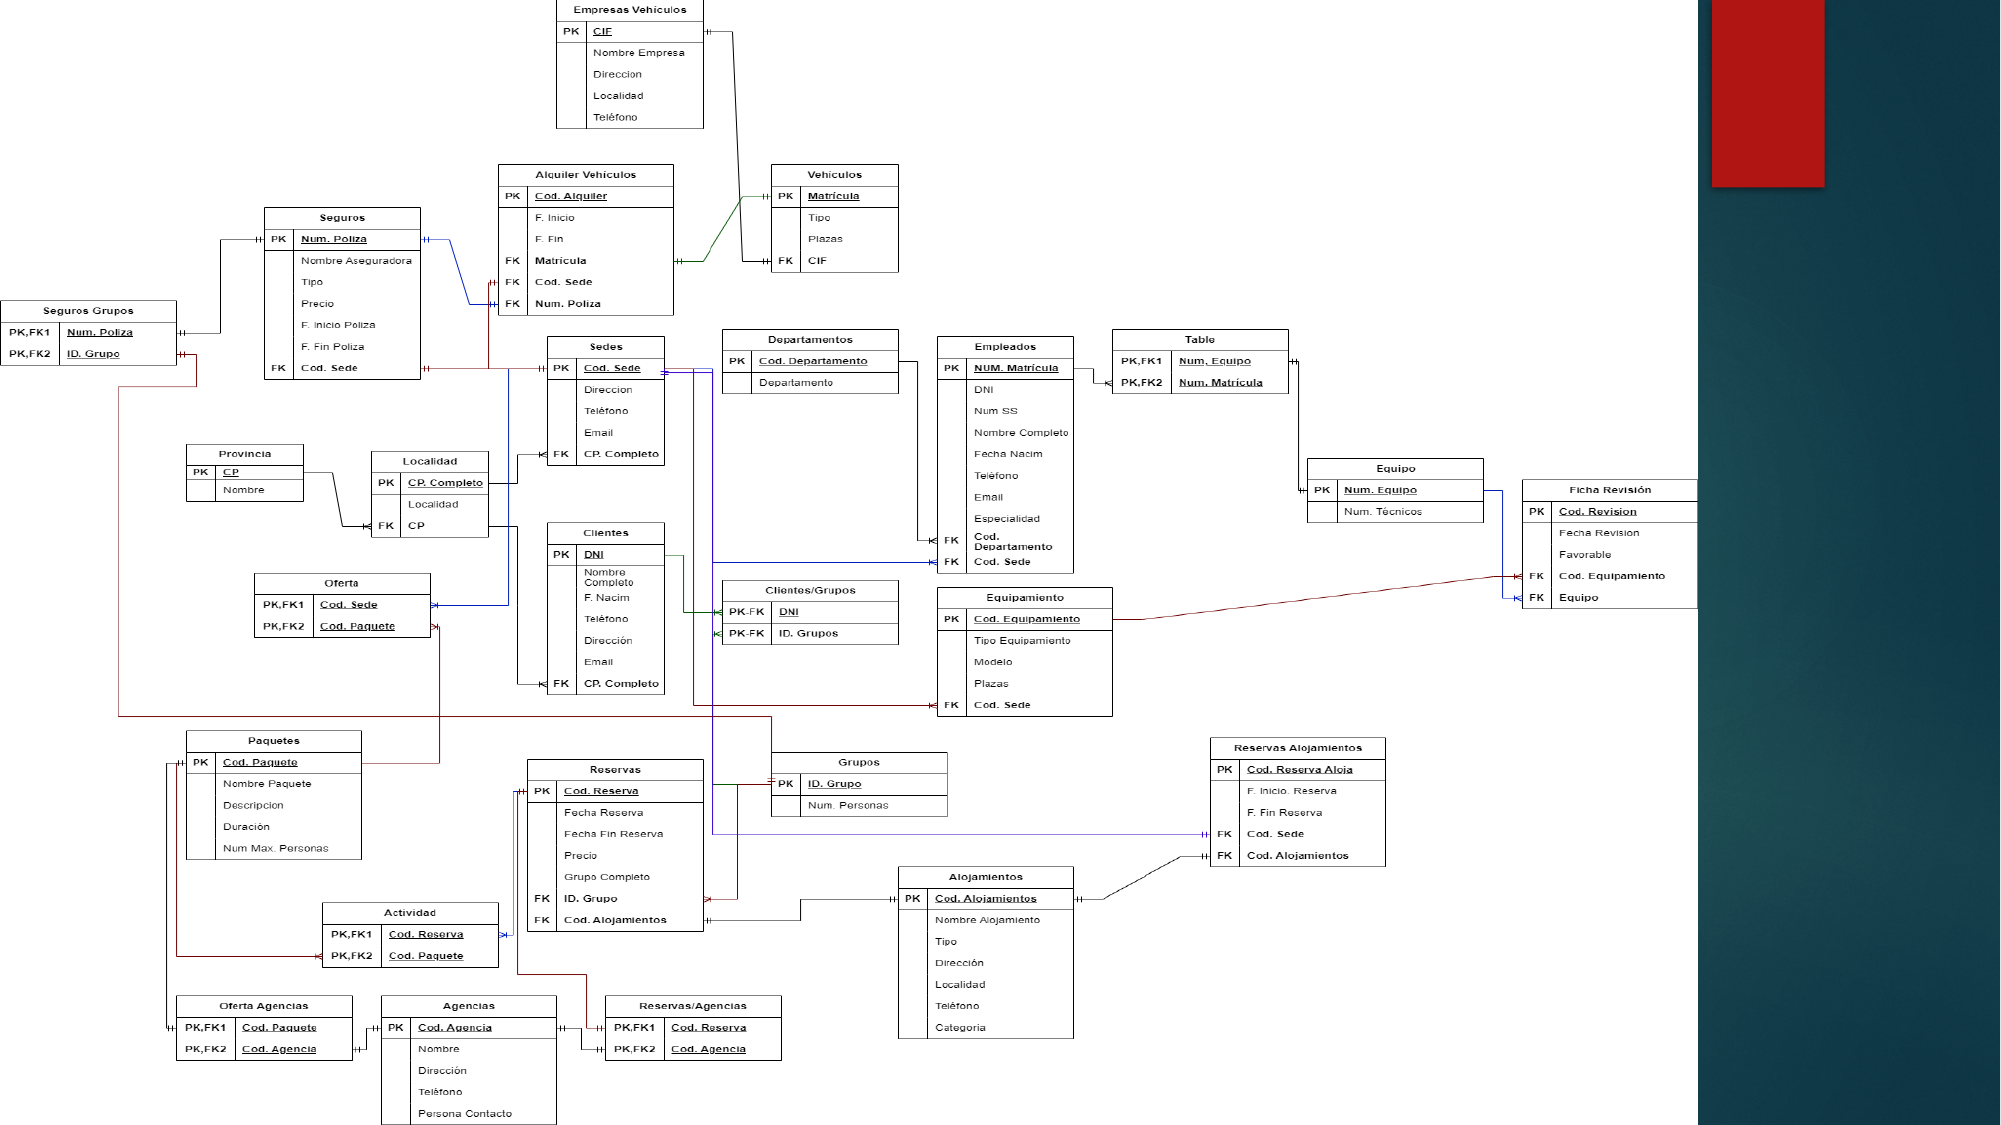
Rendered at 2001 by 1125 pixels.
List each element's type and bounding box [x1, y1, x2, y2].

picture [0, 0, 1698, 1125]
